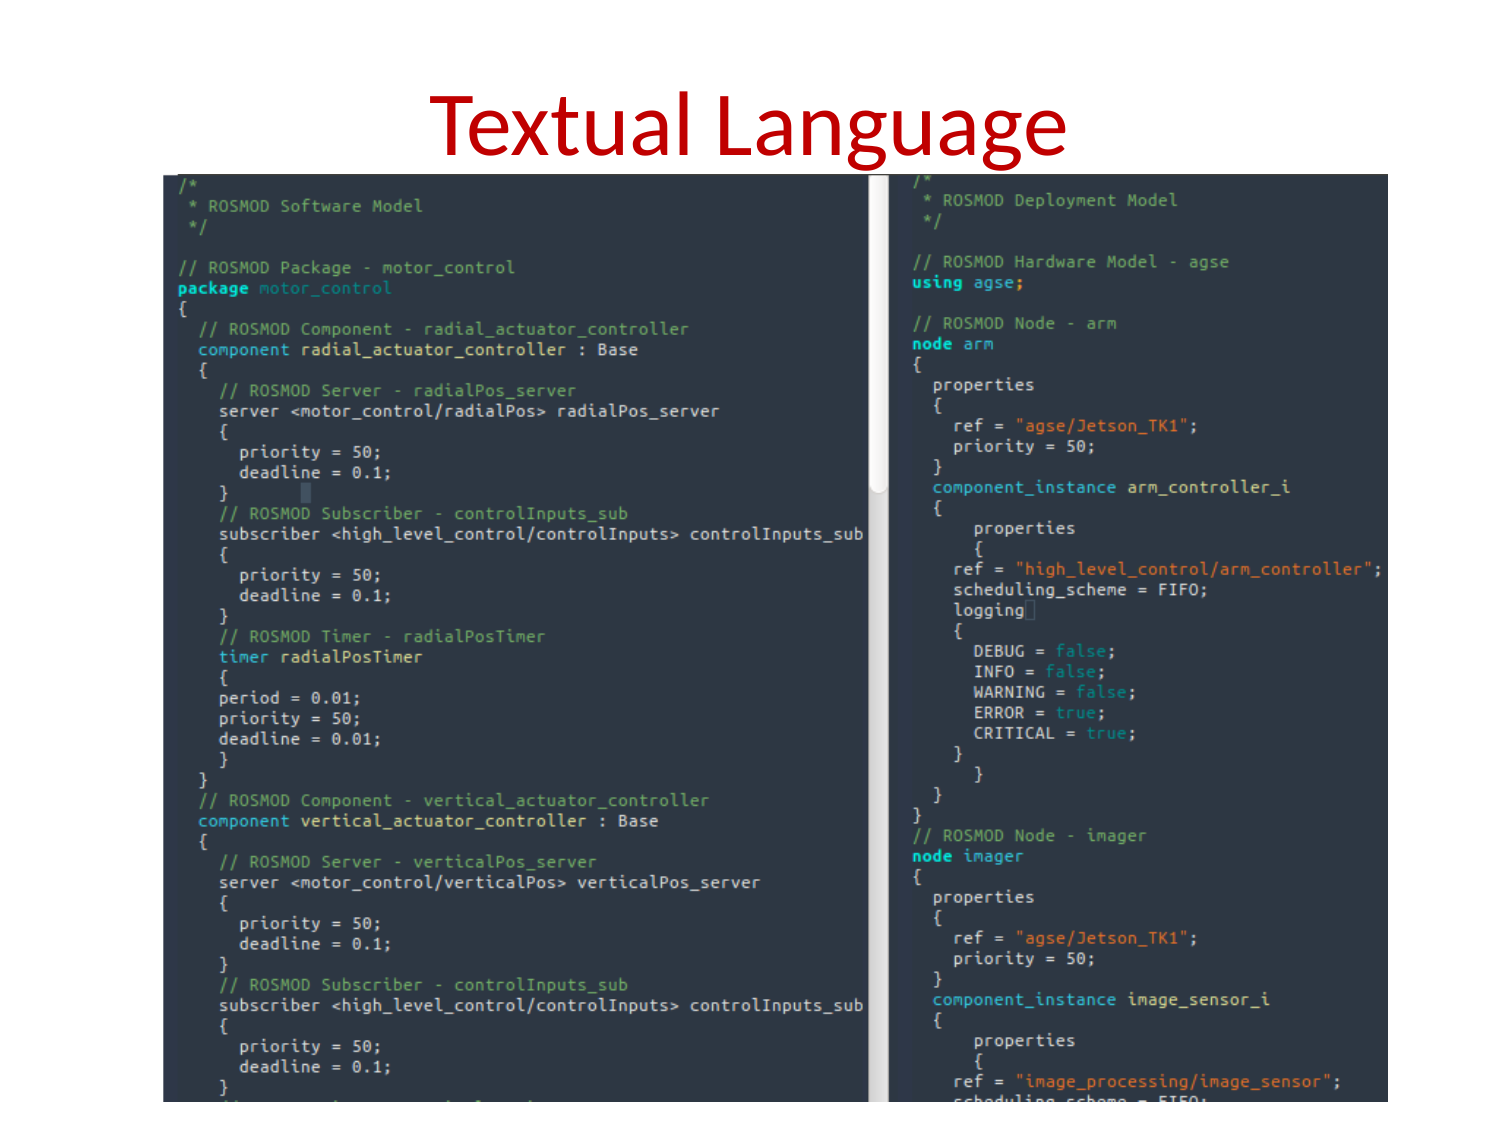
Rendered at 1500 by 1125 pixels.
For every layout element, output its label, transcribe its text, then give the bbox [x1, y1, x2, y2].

picture [162, 174, 1388, 1102]
title Textual Language [75, 24, 1425, 213]
